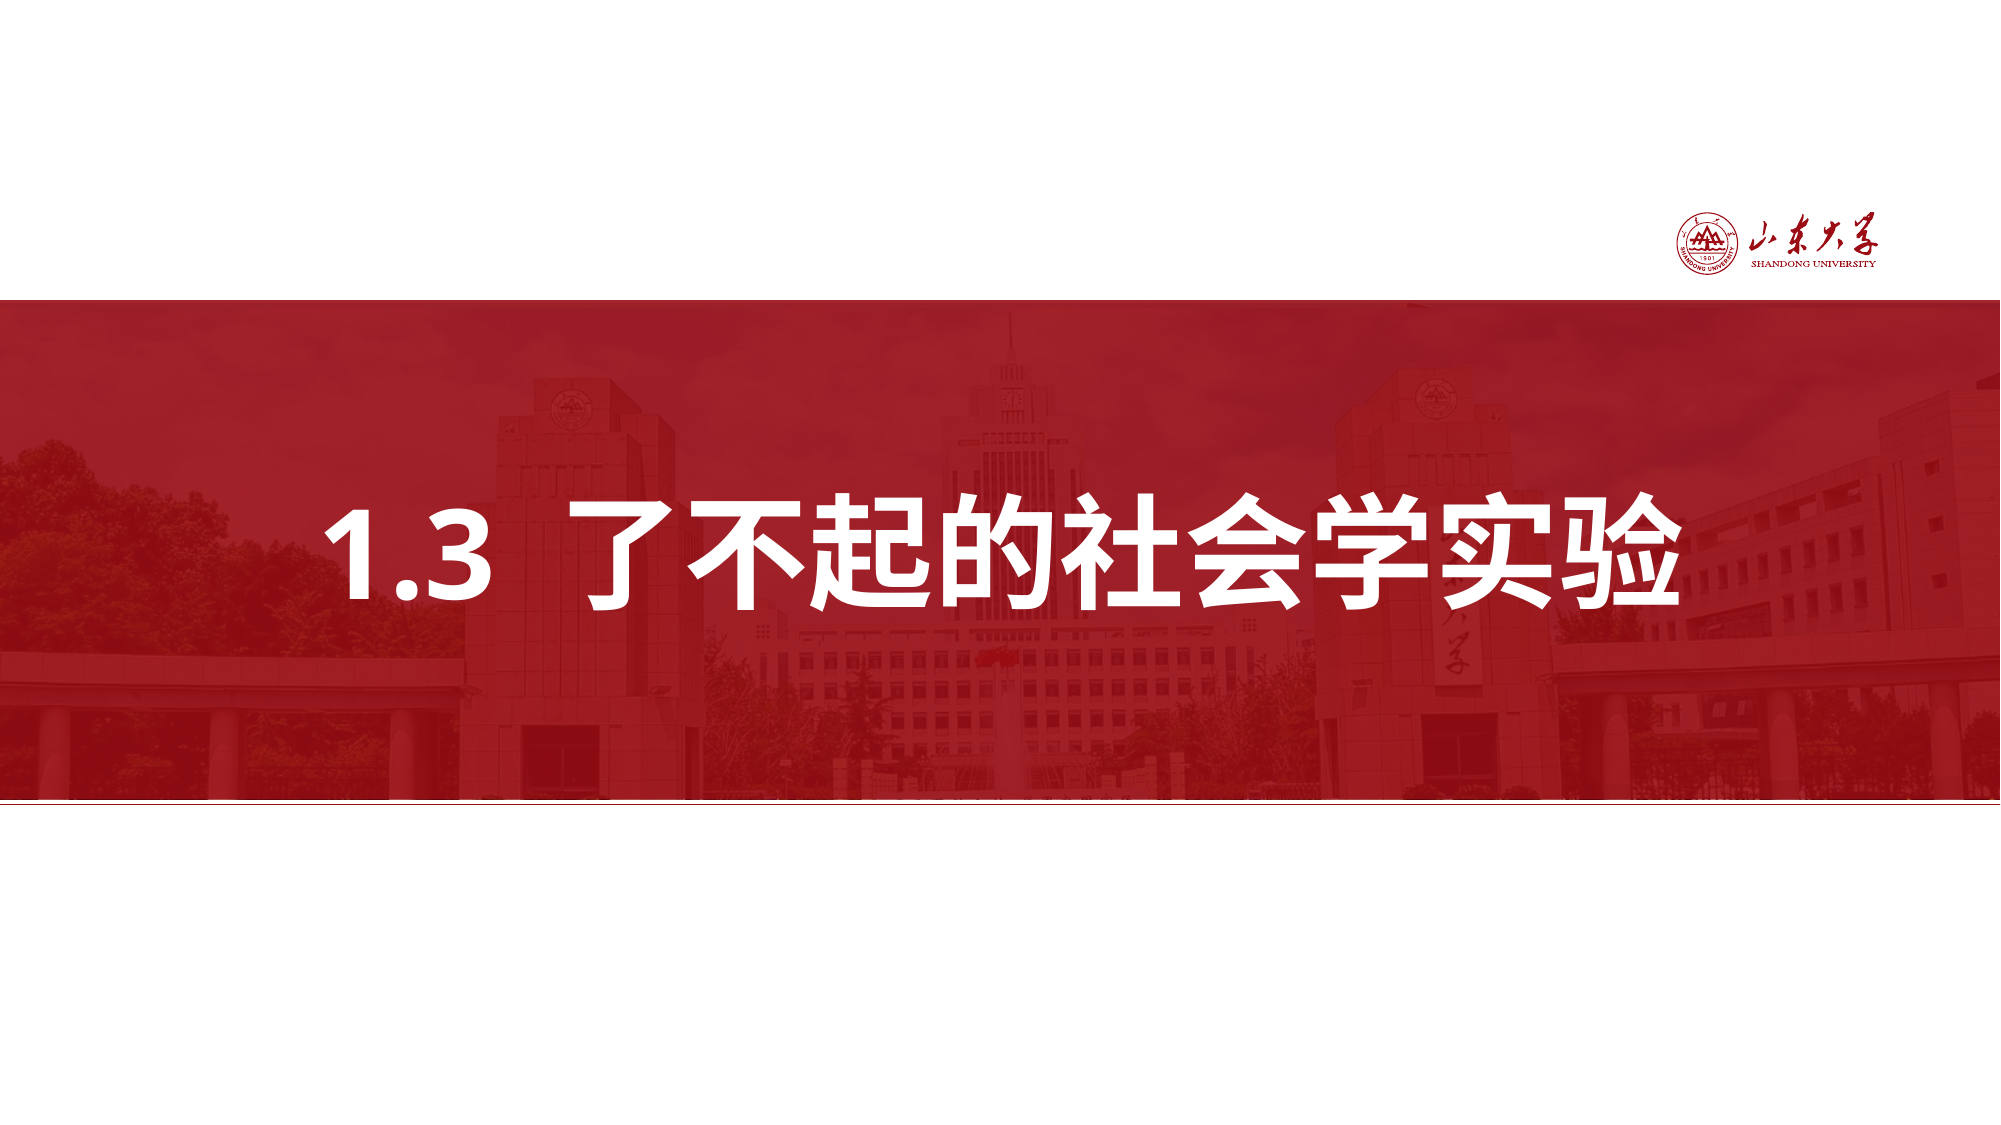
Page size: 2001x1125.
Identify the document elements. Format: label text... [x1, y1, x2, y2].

list 1.3 了不起的社会学实验 [0, 484, 2000, 679]
